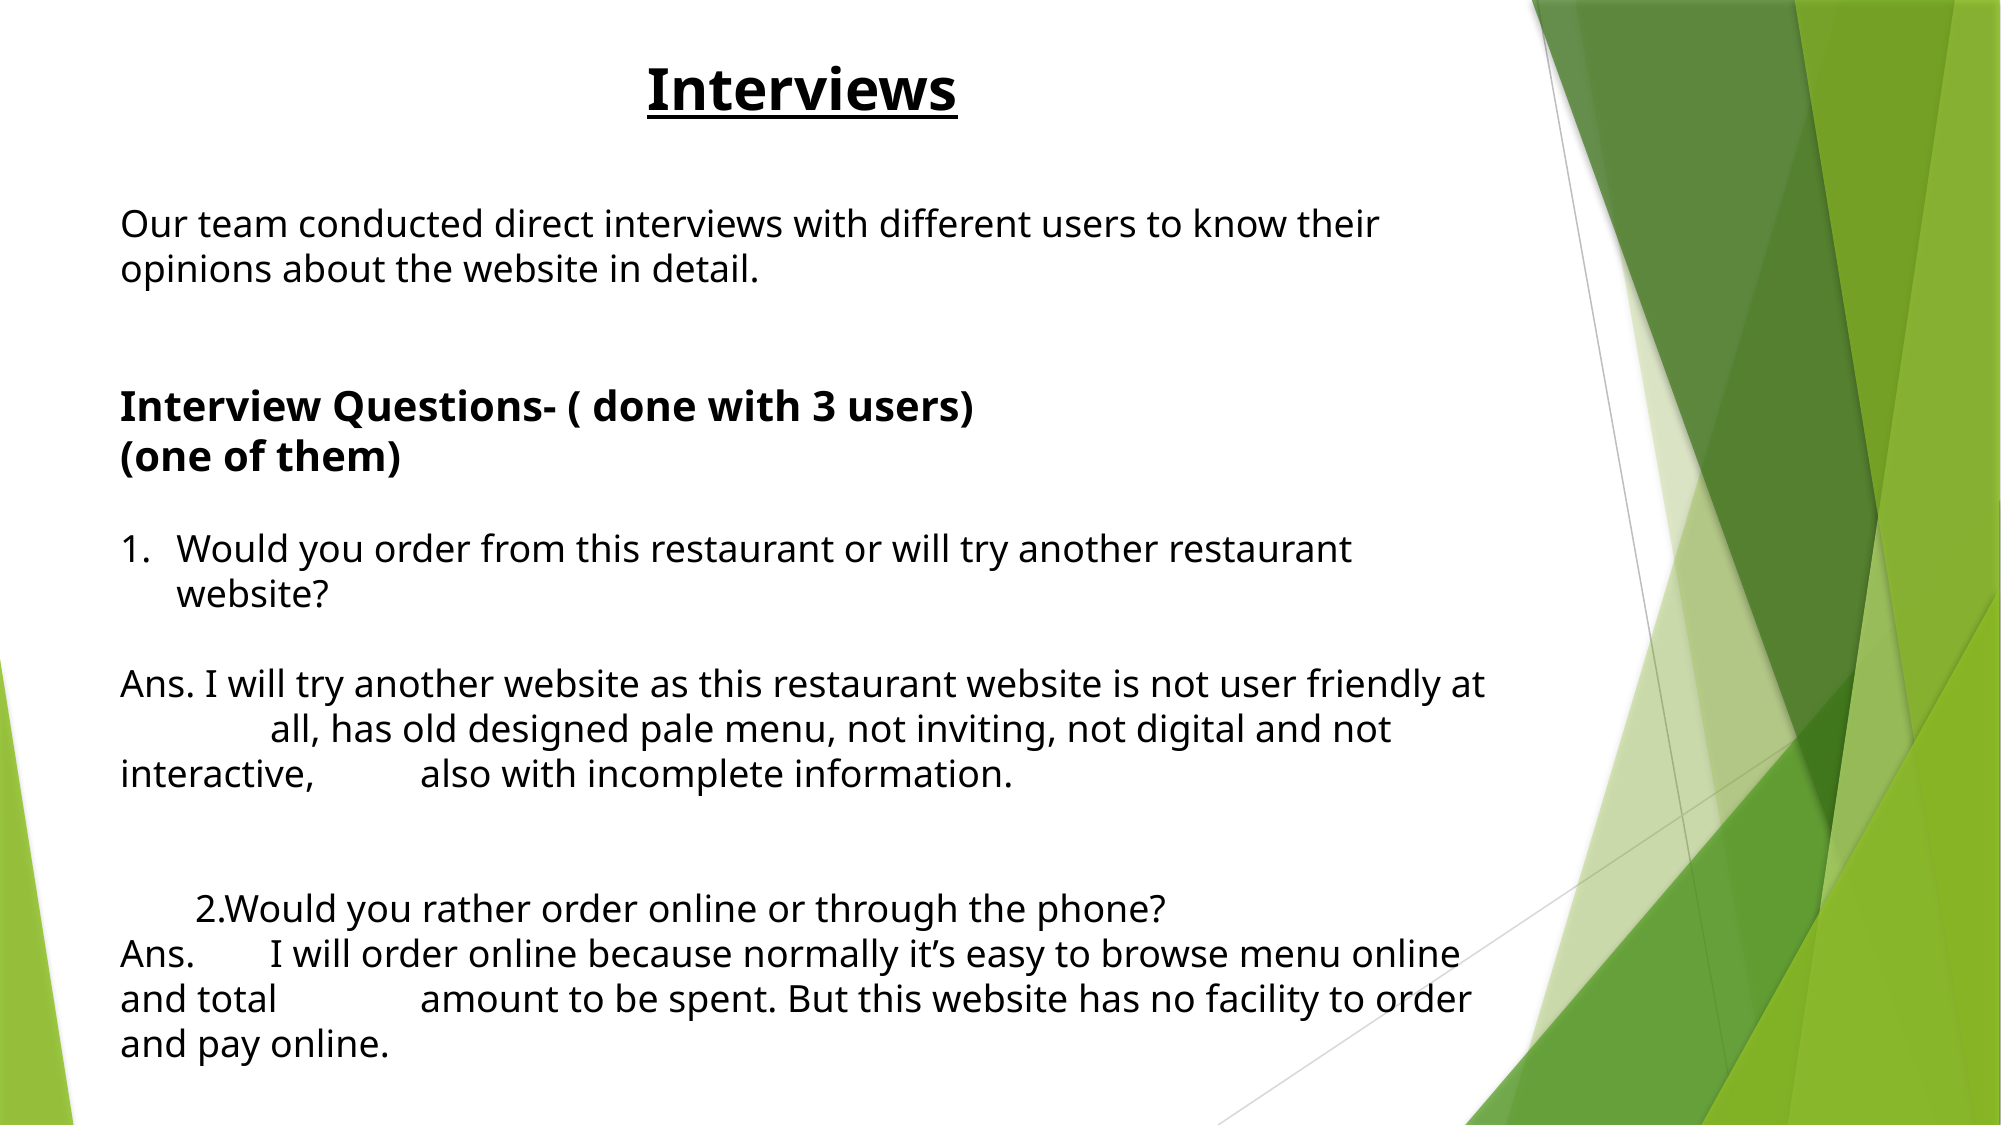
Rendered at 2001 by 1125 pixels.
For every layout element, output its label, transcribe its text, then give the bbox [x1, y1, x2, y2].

text_box Interviews [632, 44, 1000, 130]
text_box Our team conducted direct interviews with different users to know their opinions about the website in detail. Interview Questions- ( done with 3 users) (one of them) Would you order from this restaurant or will try another restaurant website? Ans. I will try another website as this restaurant website is not user friendly at all, has old designed pale menu, not inviting, not digital and not interactive, also with incomplete information. 2.Would you rather order online or through the phone? Ans. I will order online because normally it’s easy to browse menu online and total amount to be spent. But this website has no facility to order and pay online. [105, 192, 1528, 1125]
